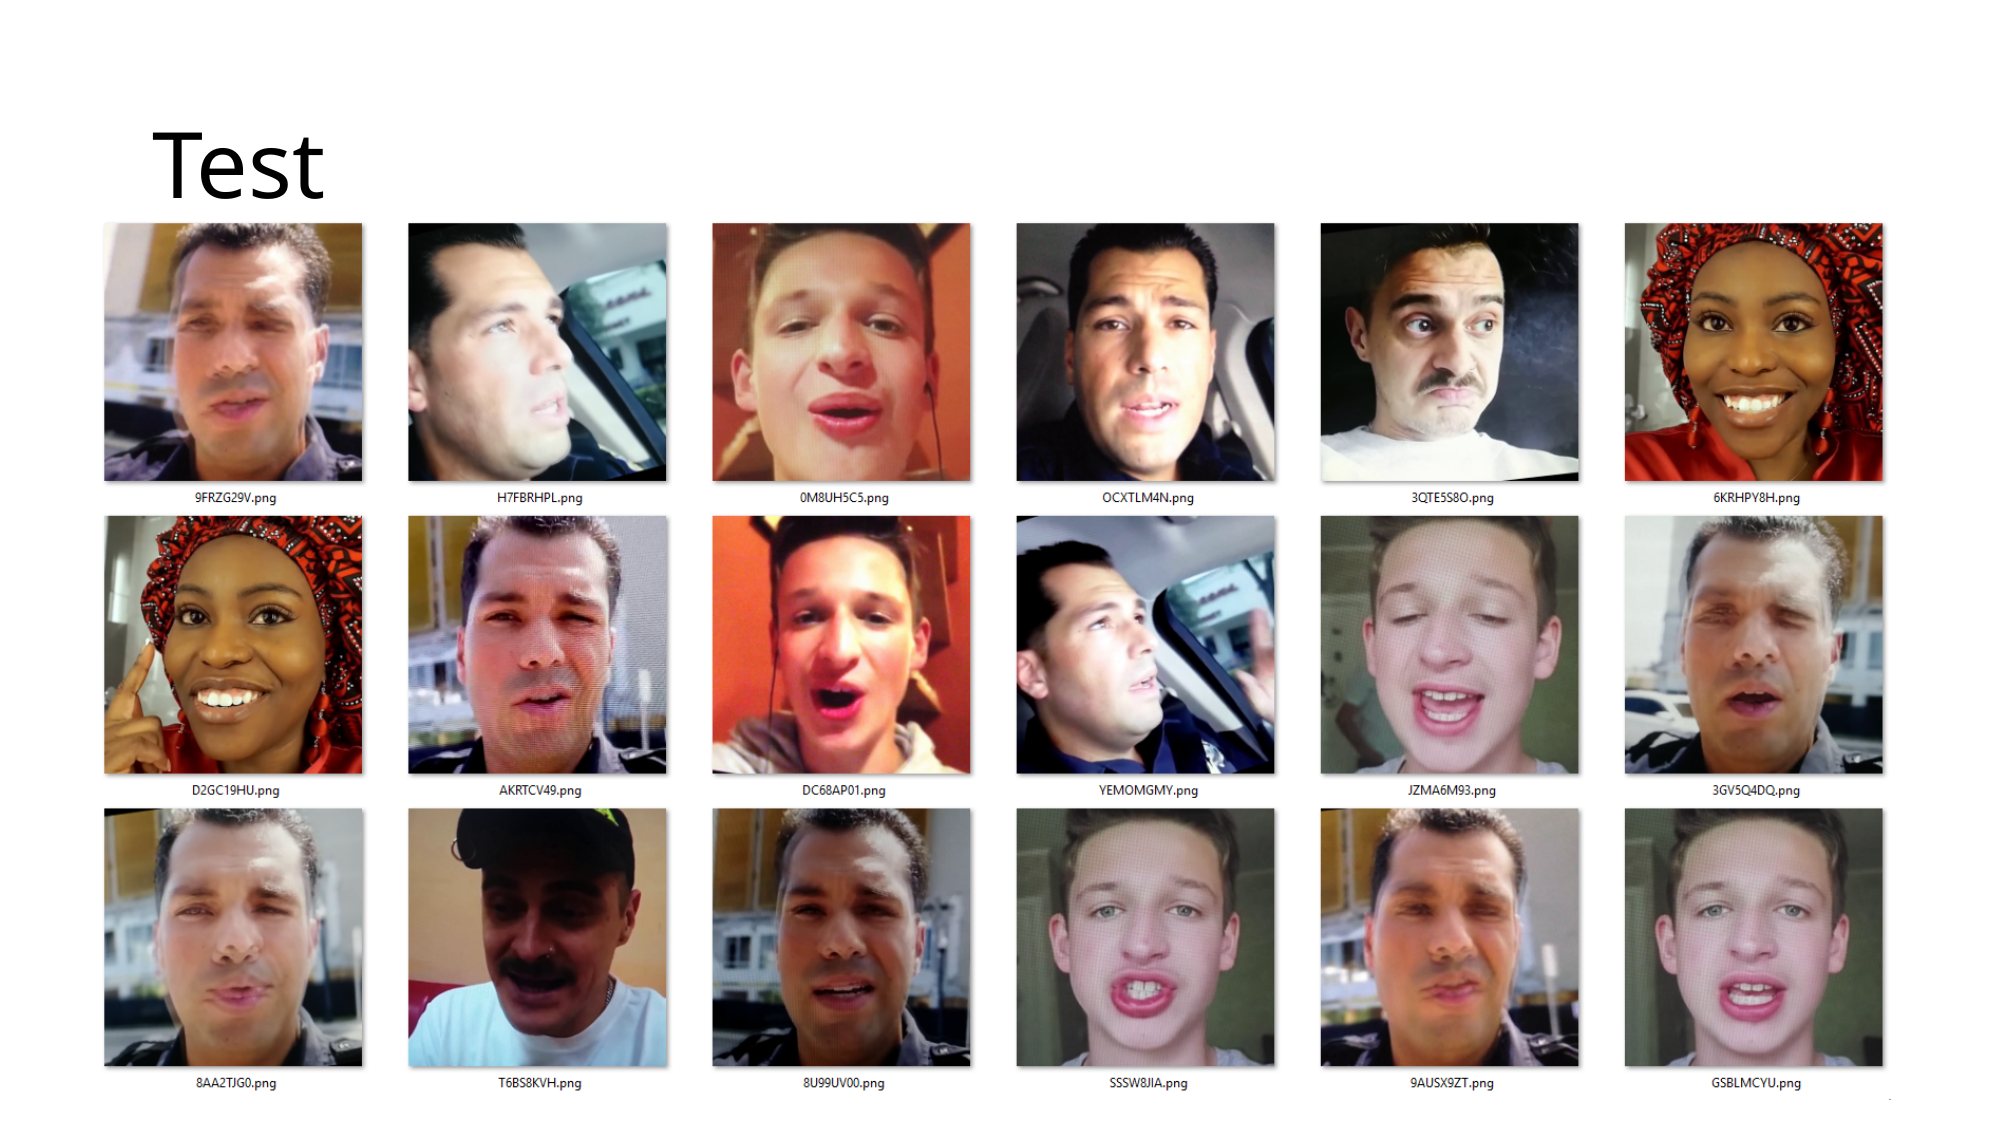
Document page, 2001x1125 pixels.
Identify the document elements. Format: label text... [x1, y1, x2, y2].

title Test [137, 59, 1863, 219]
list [97, 219, 1891, 1100]
